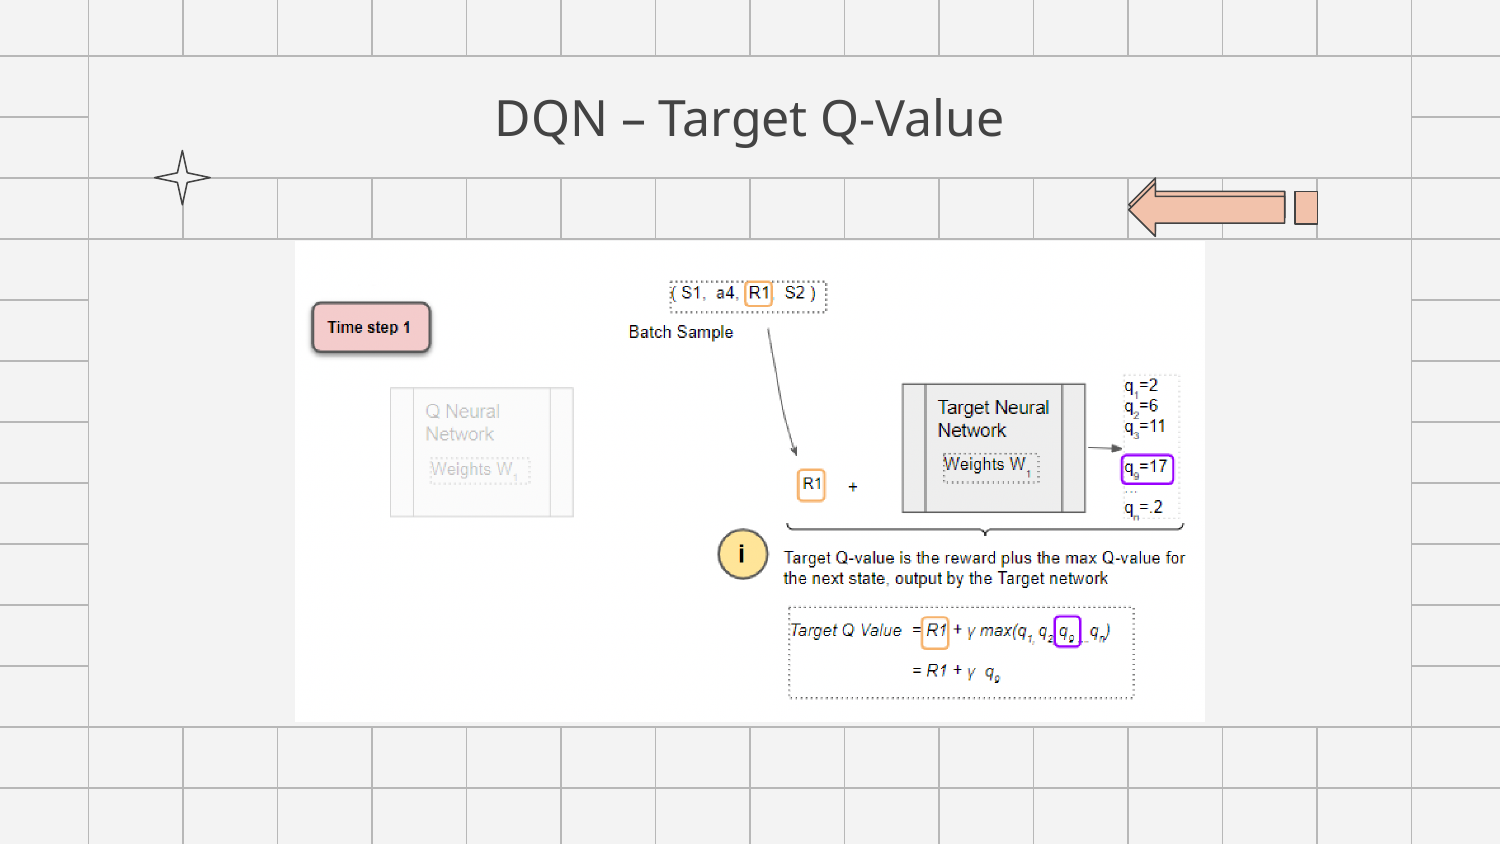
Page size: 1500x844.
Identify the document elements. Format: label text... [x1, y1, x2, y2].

text_box [154, 150, 211, 205]
picture [295, 241, 1205, 722]
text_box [1128, 177, 1318, 237]
title DQN – Target Q-Value [88, 55, 1412, 179]
